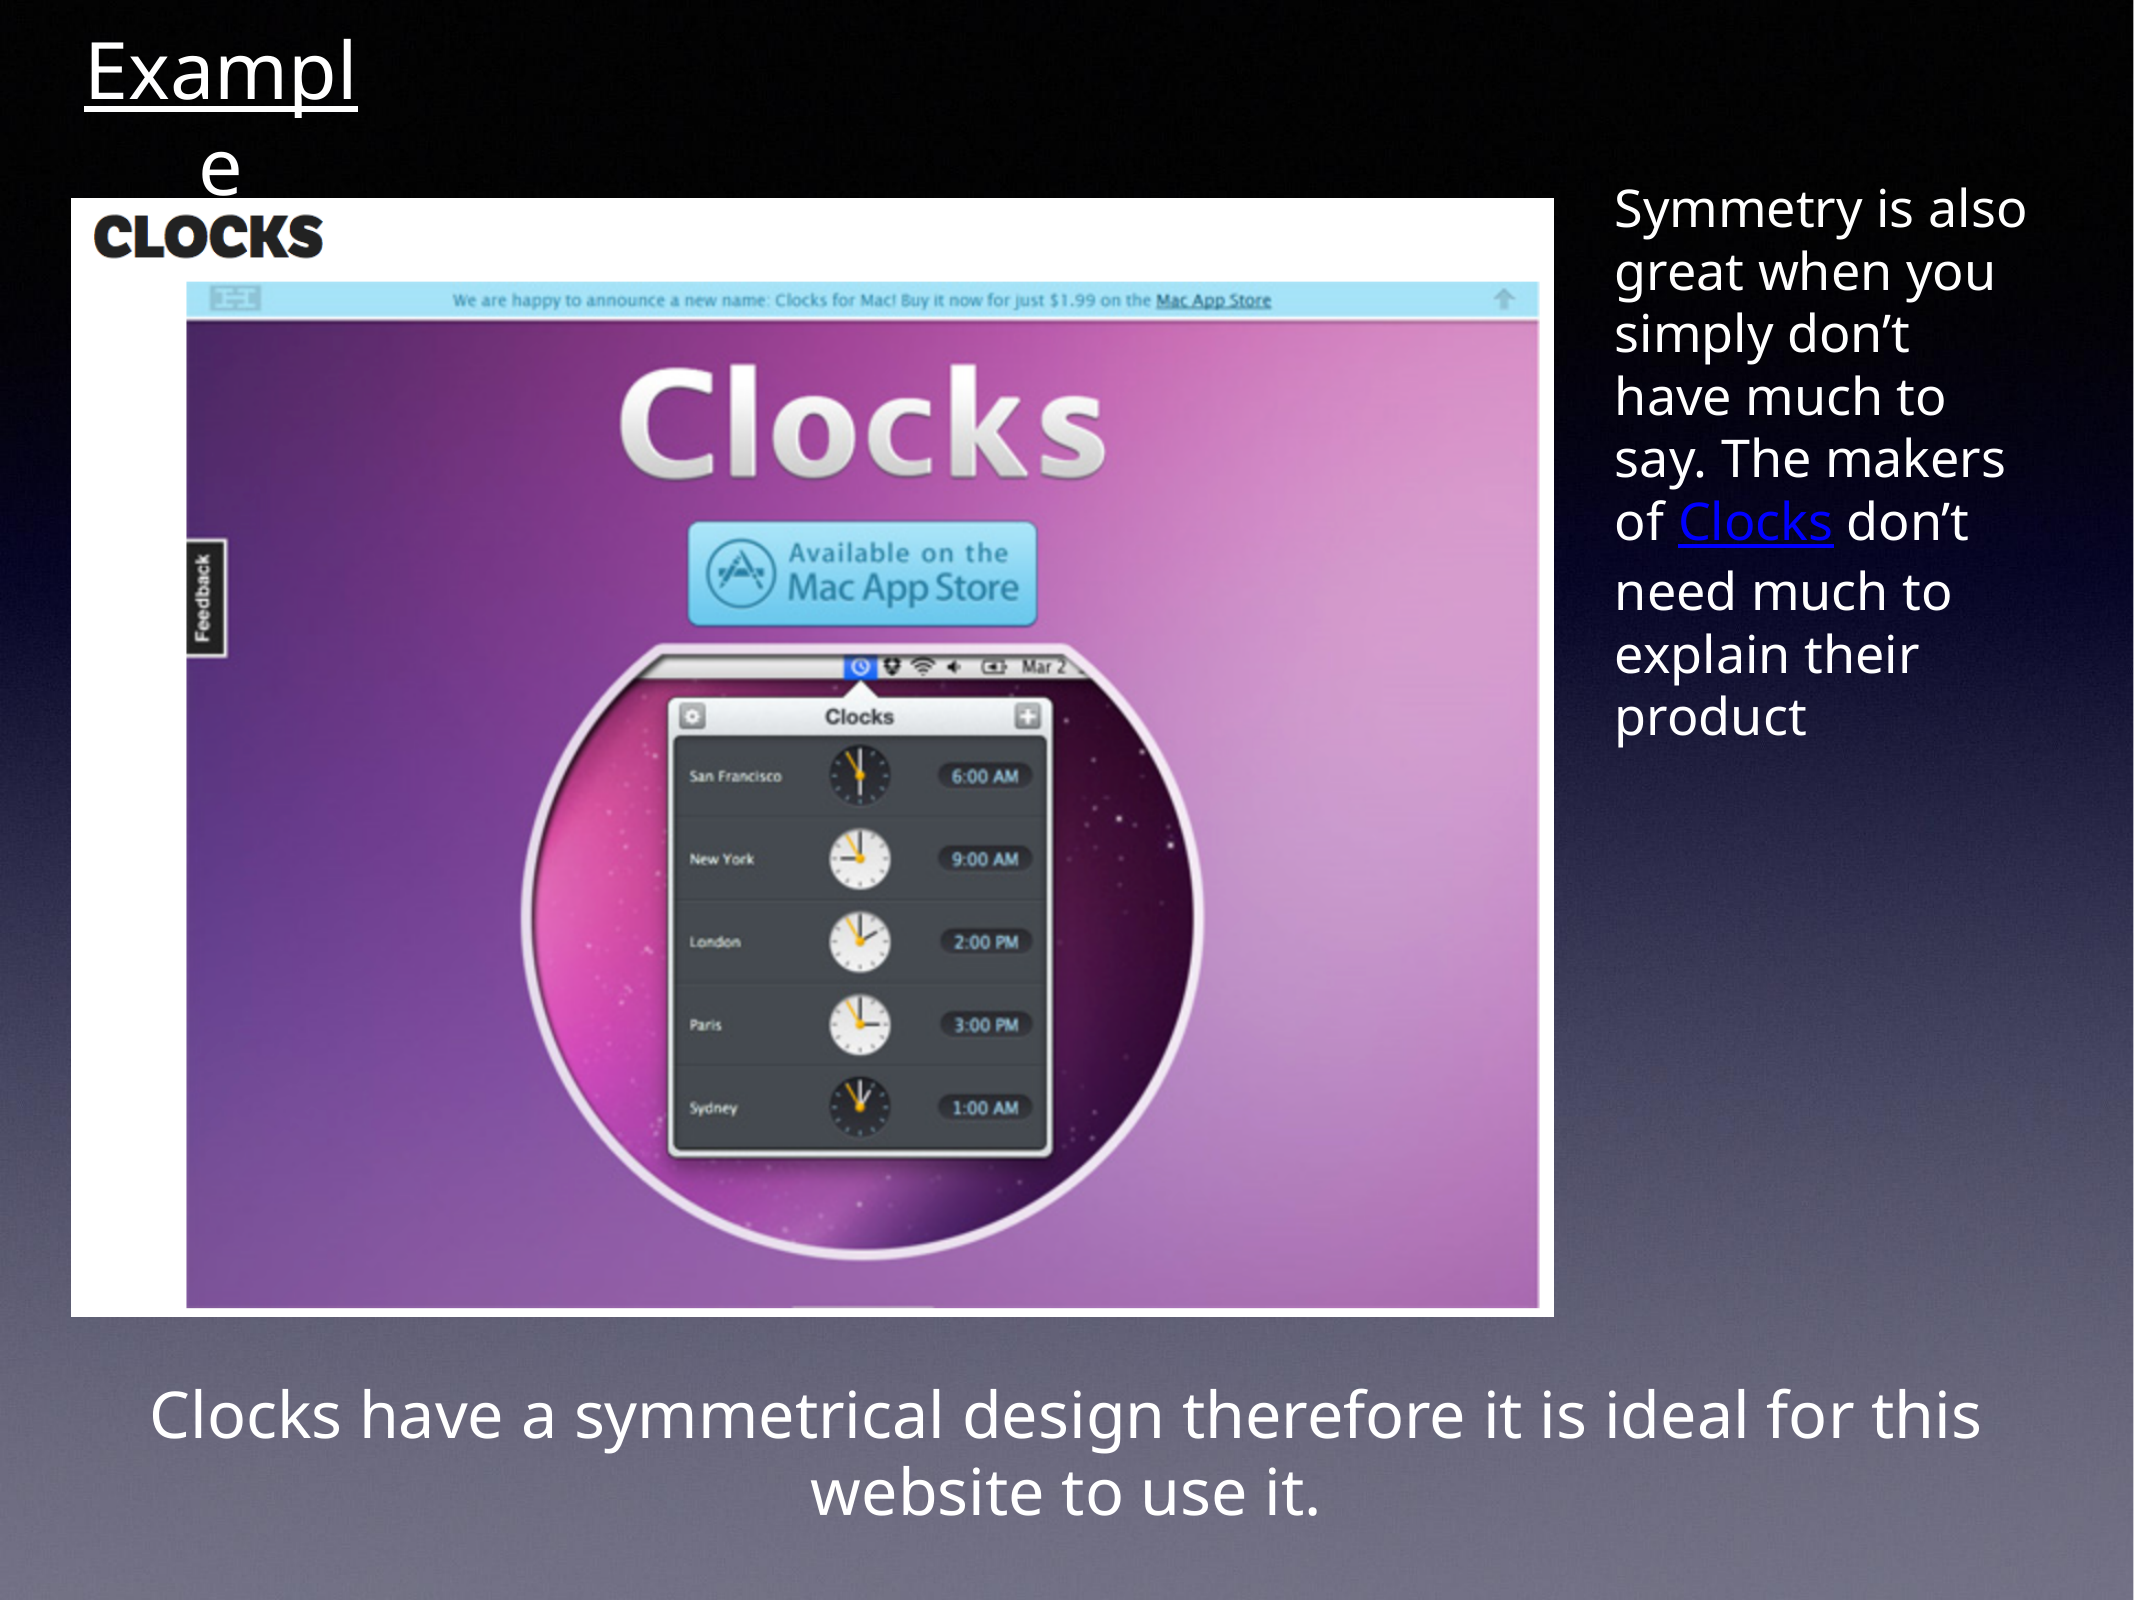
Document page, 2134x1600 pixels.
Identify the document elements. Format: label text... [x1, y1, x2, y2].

text_box Clocks have a symmetrical design therefore it is ideal for this website to use it. [24, 1373, 2108, 1551]
text_box Symmetry is also great when you simply don’t have much to say. The makers of Clocks don’t need much to explain their product [1606, 202, 2040, 720]
text_box Example [57, 59, 385, 173]
picture [0, 0, 2134, 1600]
